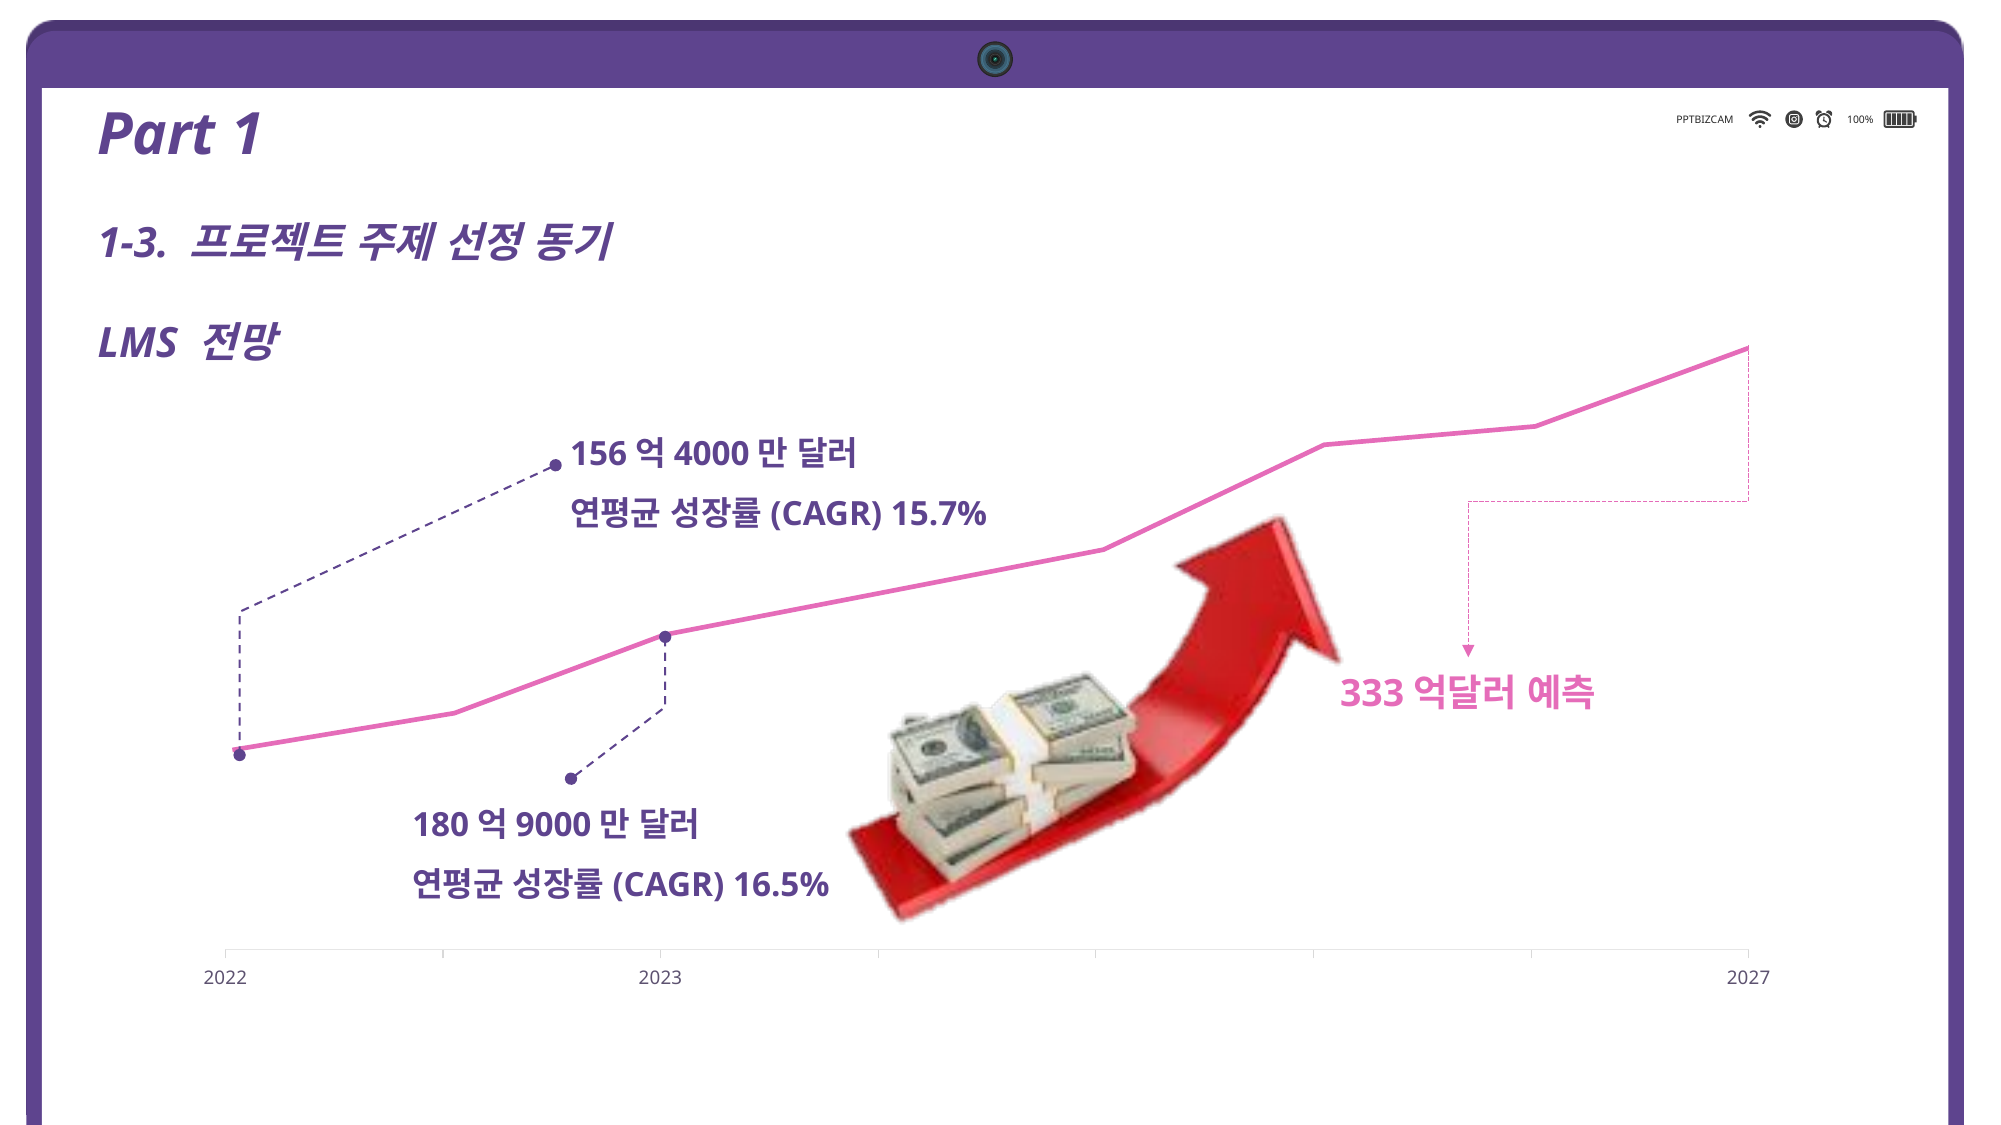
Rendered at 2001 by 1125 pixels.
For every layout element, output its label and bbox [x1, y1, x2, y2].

text_box [26, 30, 1964, 1125]
chart [192, 288, 1803, 1008]
picture [757, 425, 1431, 1015]
text_box [1451, 361, 1765, 641]
